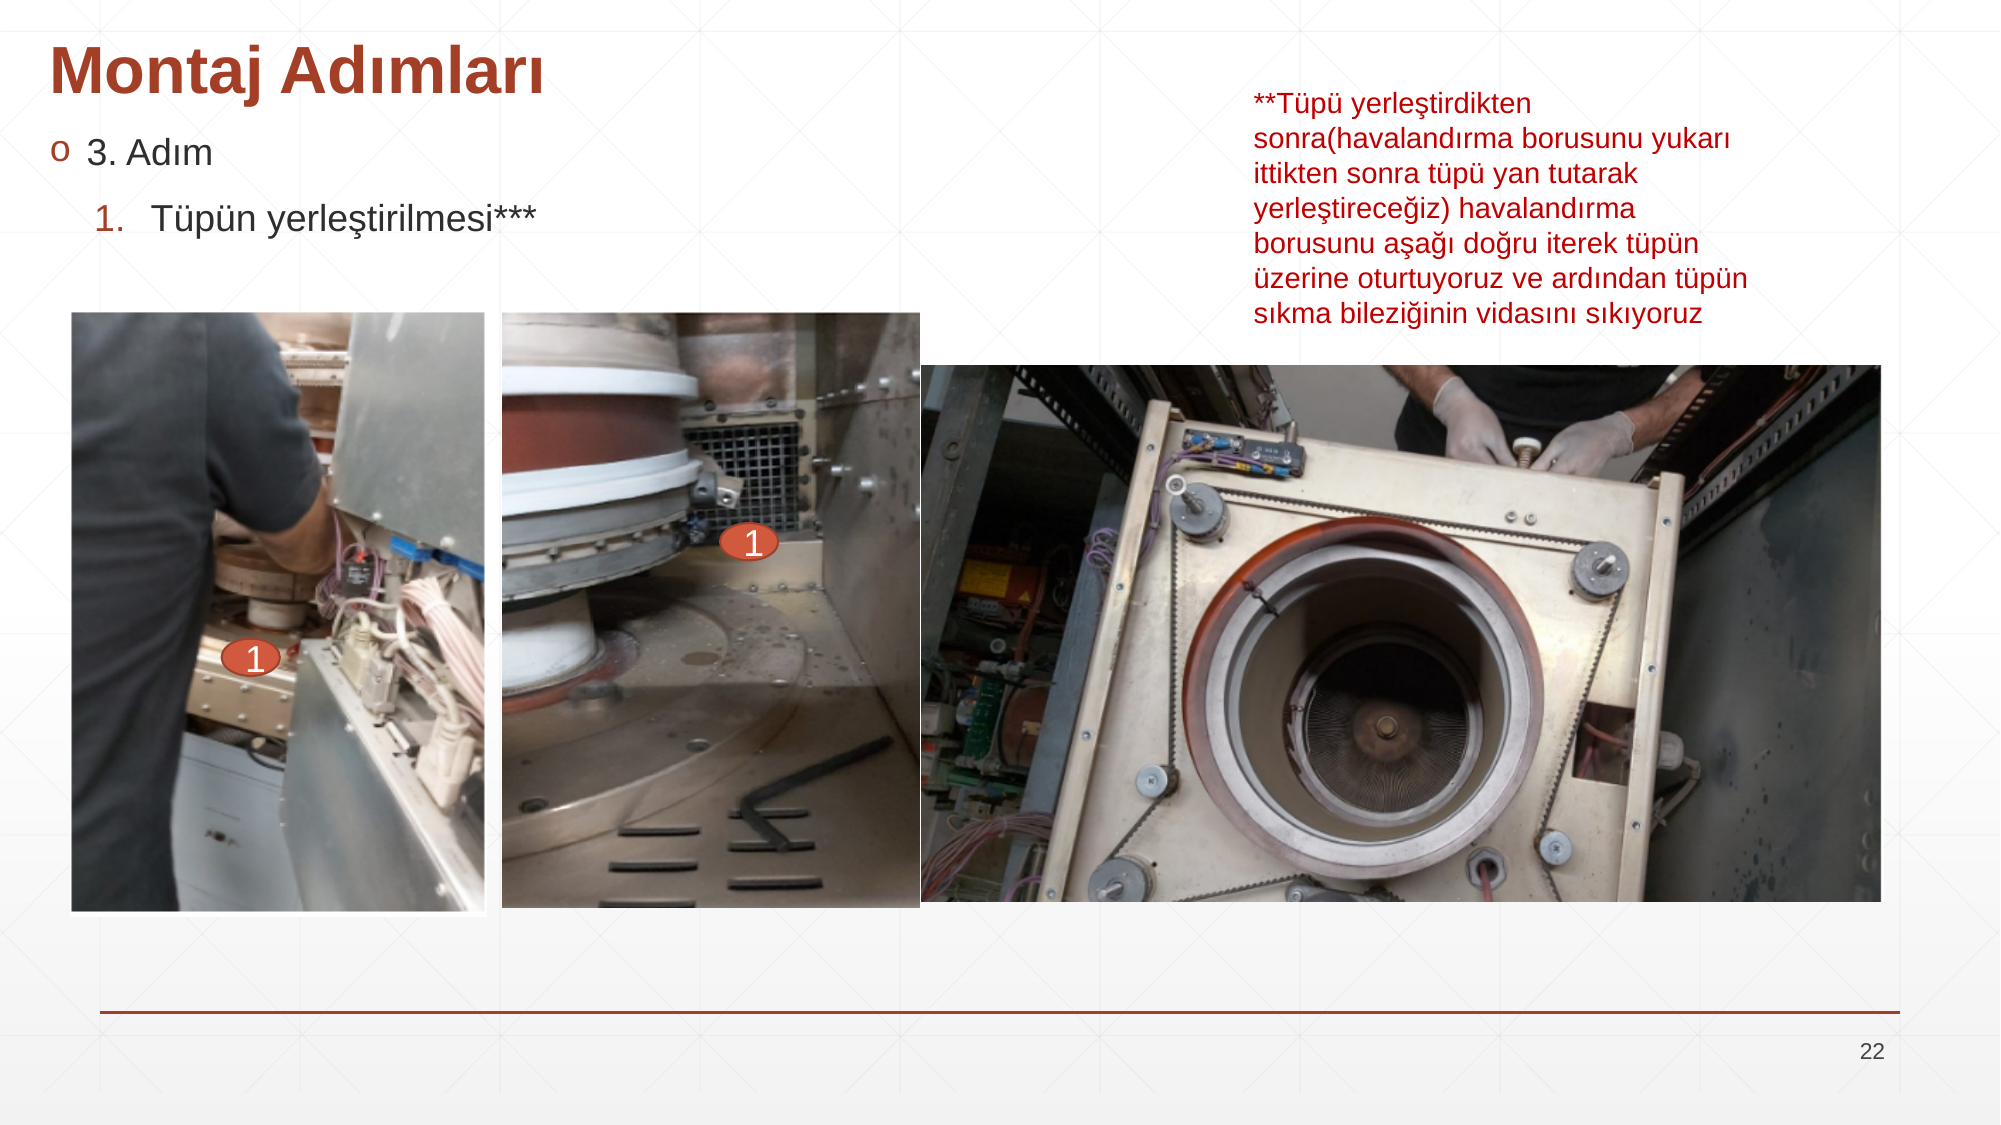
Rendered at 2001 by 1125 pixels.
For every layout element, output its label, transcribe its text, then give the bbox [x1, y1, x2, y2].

list 3. Adım Tüpün yerleştirilmesi*** [34, 125, 1901, 563]
picture [921, 365, 1884, 902]
title Montaj Adımları [34, 28, 1522, 125]
slide_number 22 [1749, 1031, 1901, 1069]
text_box **Tüpü yerleştirdikten sonra(havalandırma borusunu yukarı ittikten sonra tüpü yan tutarak yerleştireceğiz) havalandırma borusunu aşağı doğru iterek tüpün üzerine oturtuyoruz ve ardından tüpün sıkma bileziğinin vidasını sıkıyoruz [1238, 77, 1777, 337]
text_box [70, 311, 920, 917]
